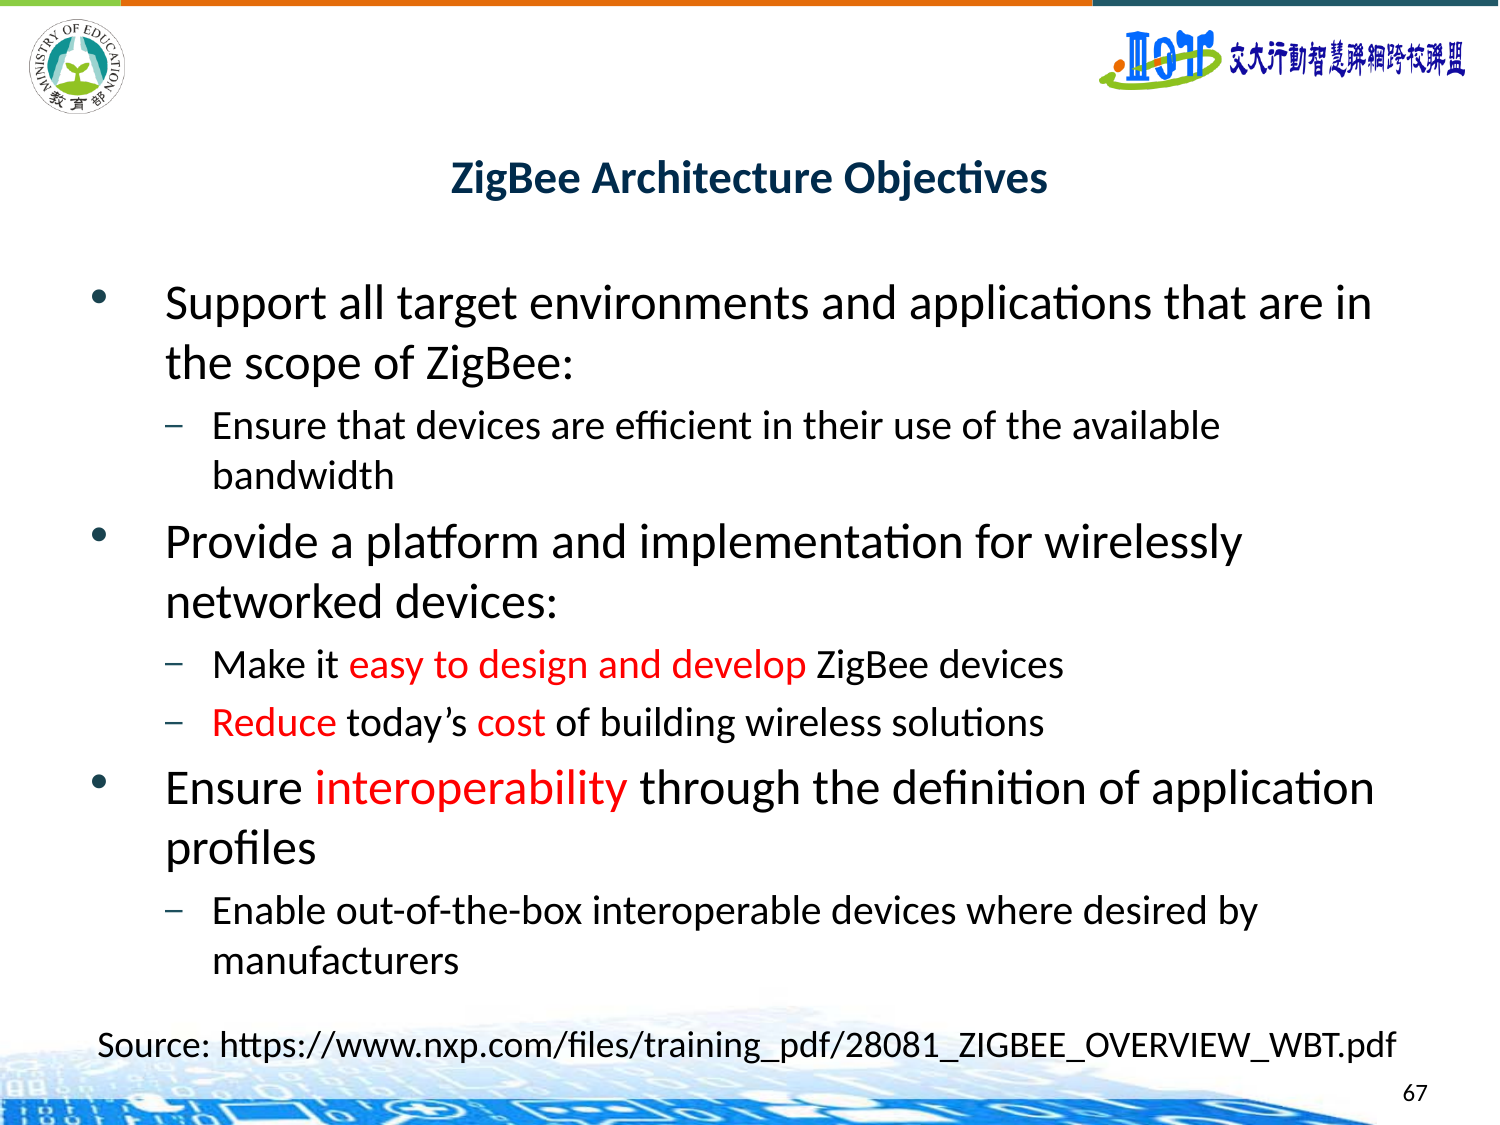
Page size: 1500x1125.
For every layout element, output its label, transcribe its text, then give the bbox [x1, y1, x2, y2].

picture [0, 987, 1377, 1125]
picture [29, 19, 125, 114]
slide_number 67 [1387, 1069, 1484, 1125]
list Support all target environments and applications that are in the scope of ZigBee: Ensure that devices are efficient in their use of the available bandwidth Provide a platform and implementation for wirelessly networked devices: Make it easy to design and develop ZigBee devices Reduce today’s cost of building wireless solutions Ensure interoperability through the definition of application profiles Enable out-of-the-box interoperable devices where desired by manufacturers [75, 262, 1425, 989]
title ZigBee Architecture Objectives [75, 101, 1425, 262]
text_box Source: https://www.nxp.com/files/training_pdf/28081_ZIGBEE_OVERVIEW_WBT.pdf [82, 1012, 1414, 1073]
picture [1099, 30, 1465, 90]
